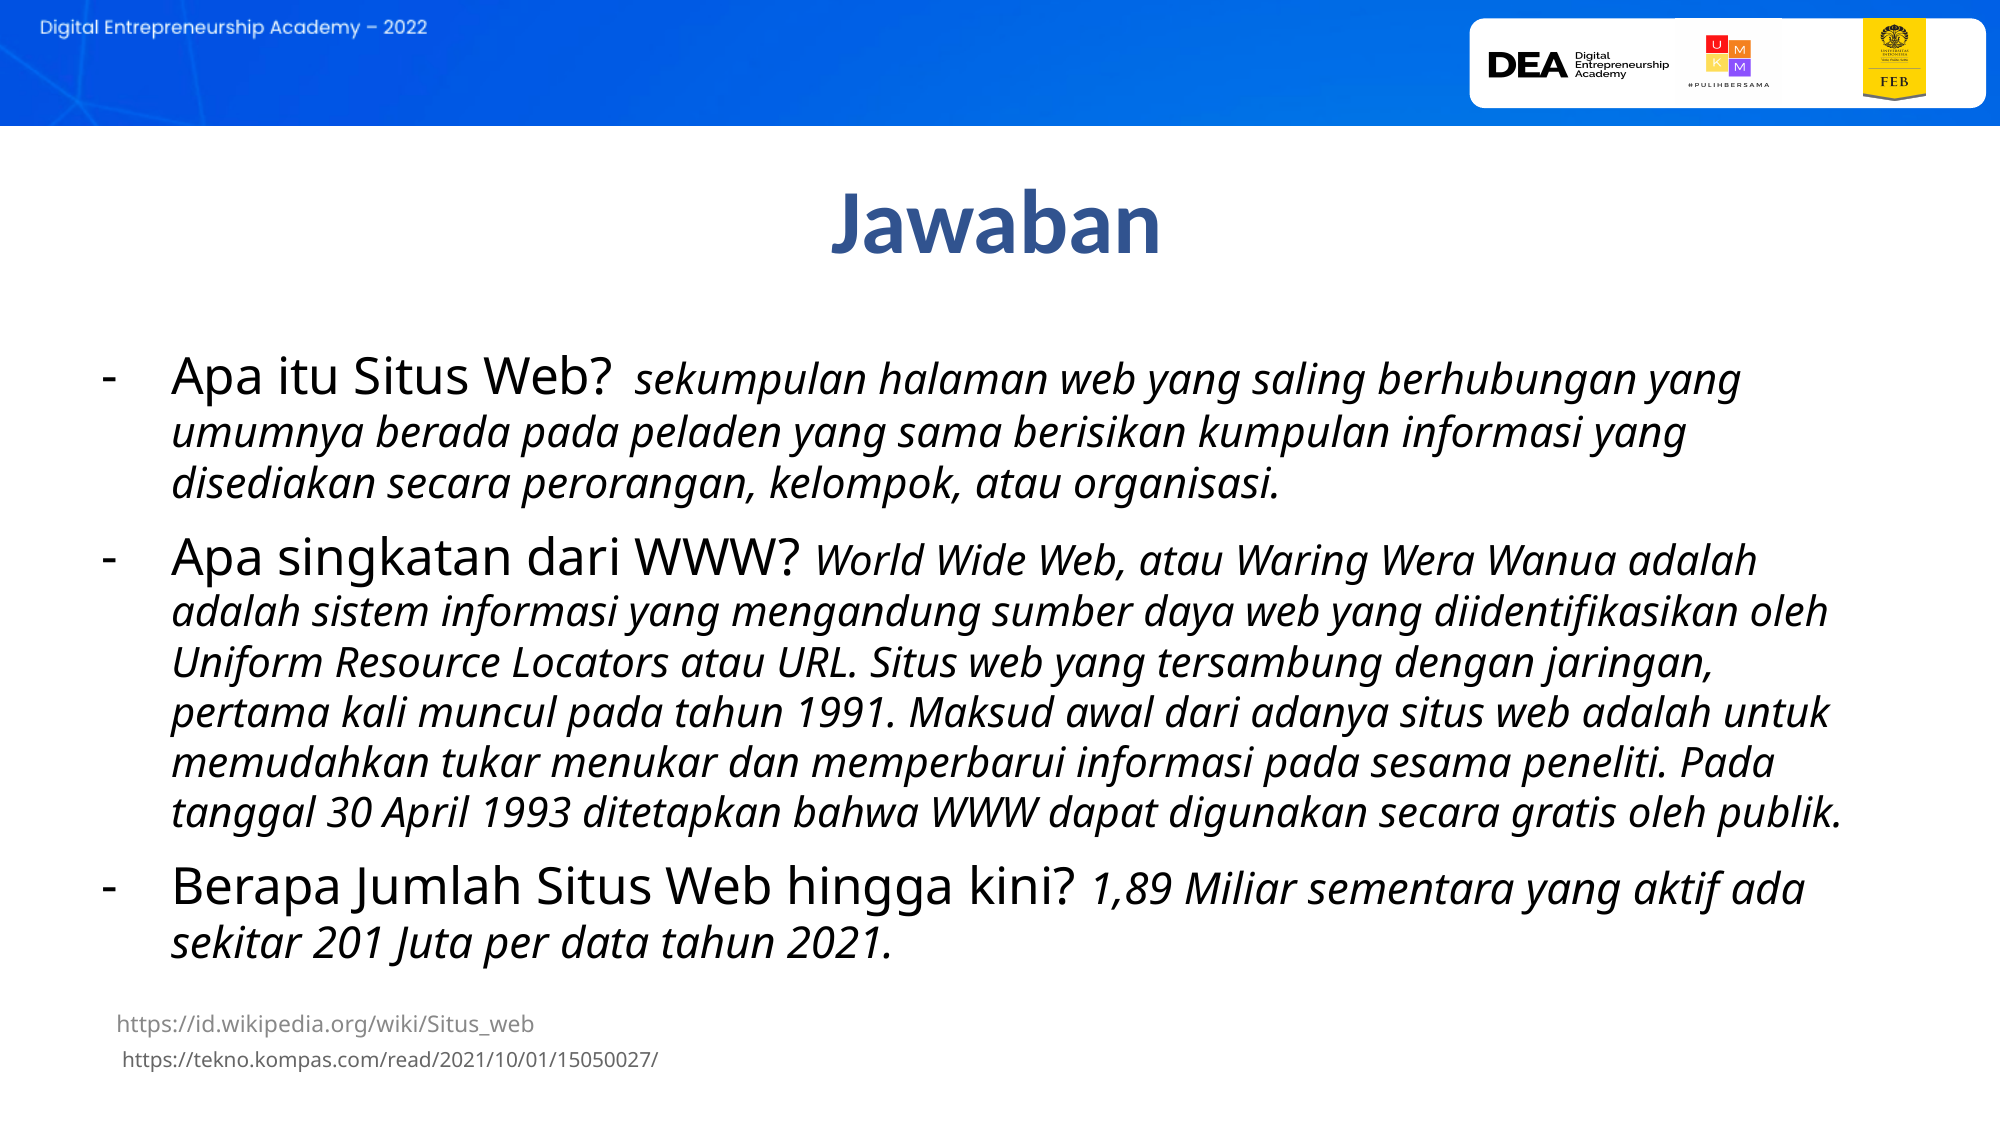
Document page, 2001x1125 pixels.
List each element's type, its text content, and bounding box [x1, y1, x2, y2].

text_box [1451, 10, 1987, 115]
text_box https://tekno.kompas.com/read/2021/10/01/15050027/ [107, 1034, 1452, 1085]
text_box https://id.wikipedia.org/wiki/Situs_web [101, 995, 966, 1051]
list Apa itu Situs Web? sekumpulan halaman web yang saling berhubungan yang umumnya berada pada peladen yang sama berisikan kumpulan informasi yang disediakan secara perorangan, kelompok, atau organisasi. Apa singkatan dari WWW? World Wide Web, atau Waring Wera Wanua adalah adalah sistem informasi yang mengandung sumber daya web yang diidentifikasikan oleh Uniform Resource Locators atau URL. Situs web yang tersambung dengan jaringan, pertama kali muncul pada tahun 1991. Maksud awal dari adanya situs web adalah untuk memudahkan tukar menukar dan memperbarui informasi pada sesama peneliti. Pada tanggal 30 April 1993 ditetapkan bahwa WWW dapat digunakan secara gratis oleh publik. Berapa Jumlah Situs Web hingga kini? 1,89 Miliar sementara yang aktif ada sekitar 201 Juta per data tahun 2021. [68, 335, 1867, 986]
title Jawaban [68, 140, 1948, 308]
picture [0, 0, 2000, 126]
